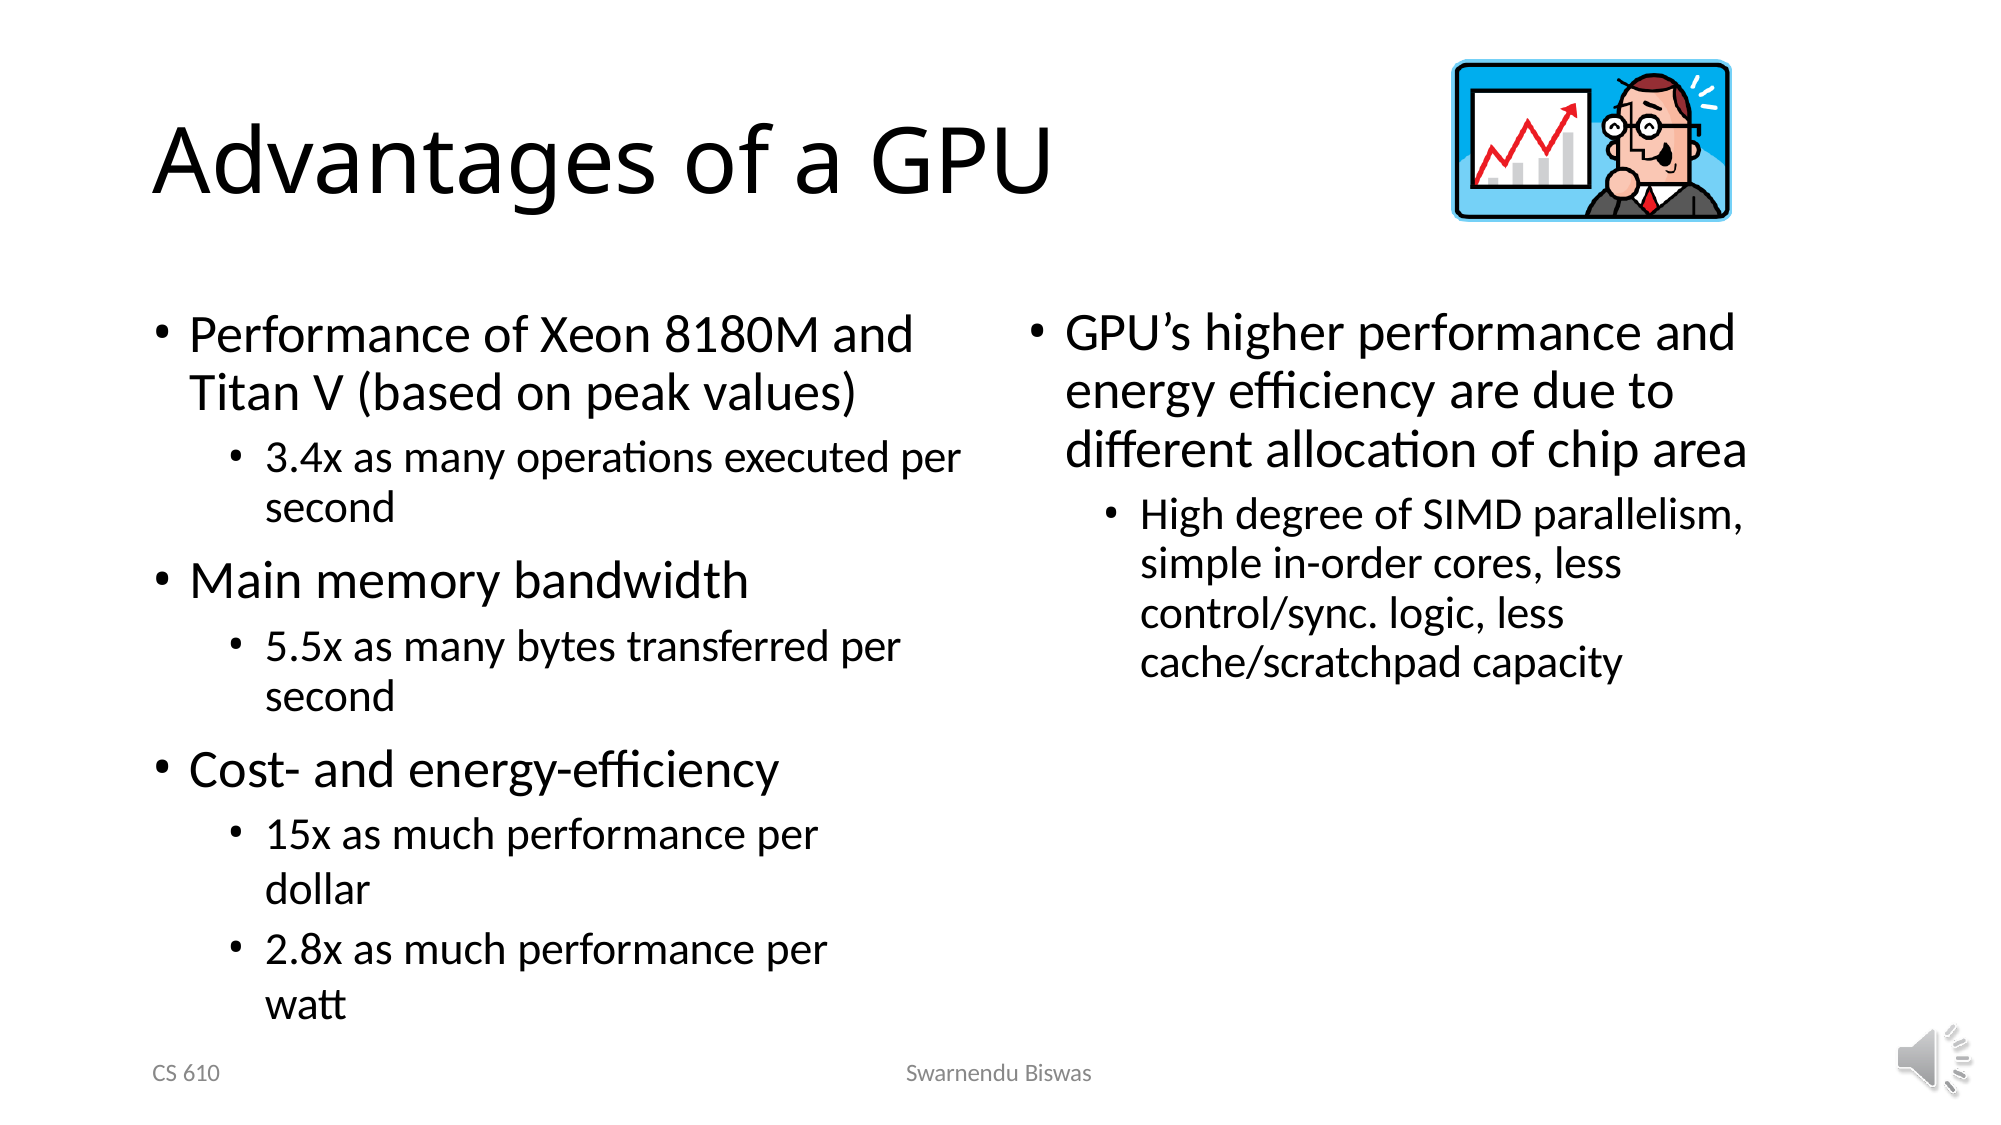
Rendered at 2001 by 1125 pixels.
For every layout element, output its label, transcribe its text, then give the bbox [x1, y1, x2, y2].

title Advantages of a GPU [150, 23, 1821, 291]
slide_number Swarnendu Biswas [903, 1060, 1096, 1125]
footer CS 610 [150, 1060, 224, 1125]
text_box Performance of Xeon 8180M and Titan V (based on peak values) 3.4x as many operations executed per second Main memory bandwidth 5.5x as many bytes transferred per second Cost- and energy-efficiency 15x as much performance per dollar 2.8x as much performance per watt [150, 294, 970, 1029]
picture [1894, 1021, 1976, 1101]
text_box GPU’s higher performance and energy efficiency are due to different allocation of chip area High degree of SIMD parallelism, simple in-order cores, less control/sync. logic, less cache/scratchpad capacity [1025, 294, 1756, 688]
picture [1450, 59, 1732, 223]
